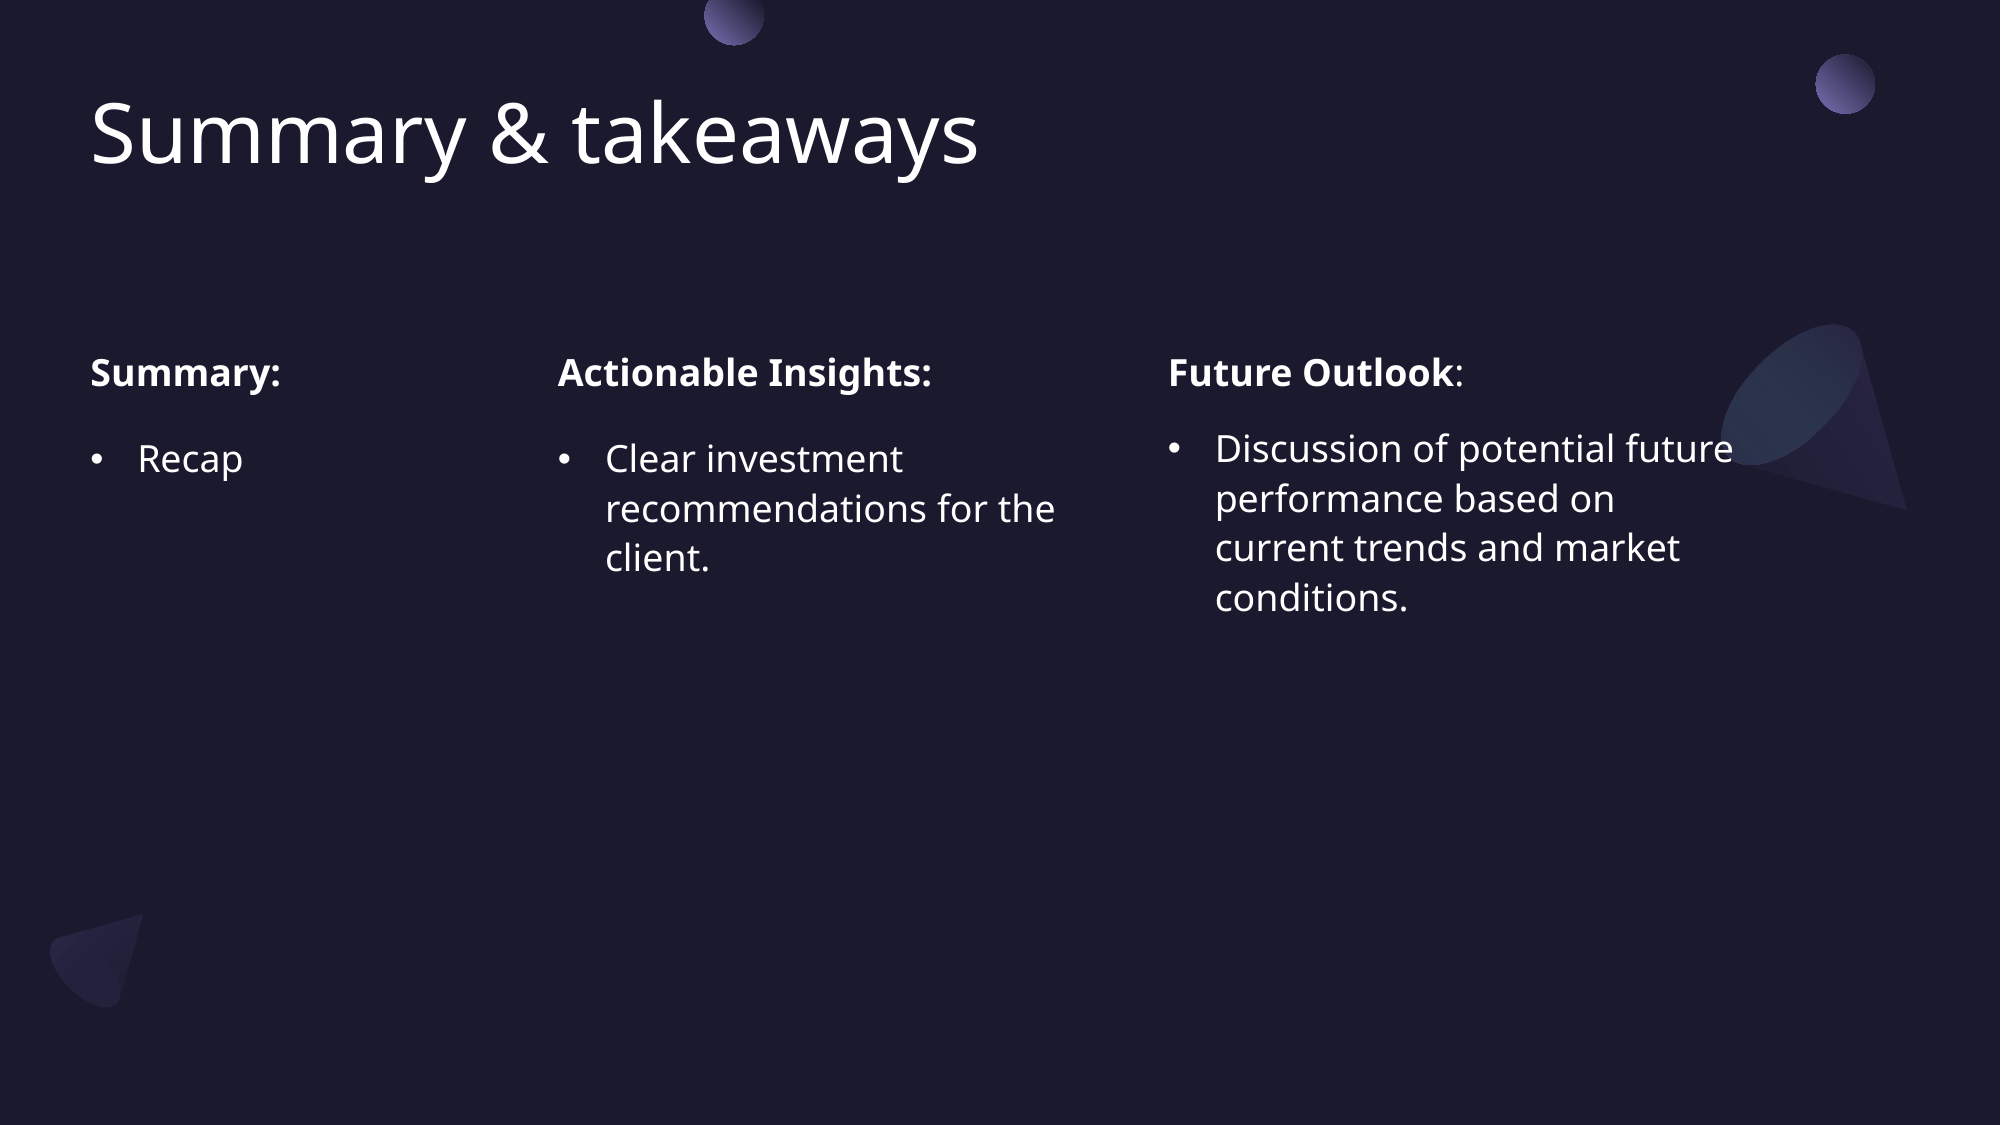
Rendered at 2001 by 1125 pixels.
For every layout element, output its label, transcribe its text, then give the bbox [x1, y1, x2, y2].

text_box Future Outlook: Discussion of potential future performance based on current trends and market conditions. [1167, 343, 1750, 858]
list Summary: Recap [90, 343, 558, 858]
title Summary & takeaways [90, 80, 1910, 299]
text_box Actionable Insights: Clear investment recommendations for the client. [558, 343, 1140, 858]
